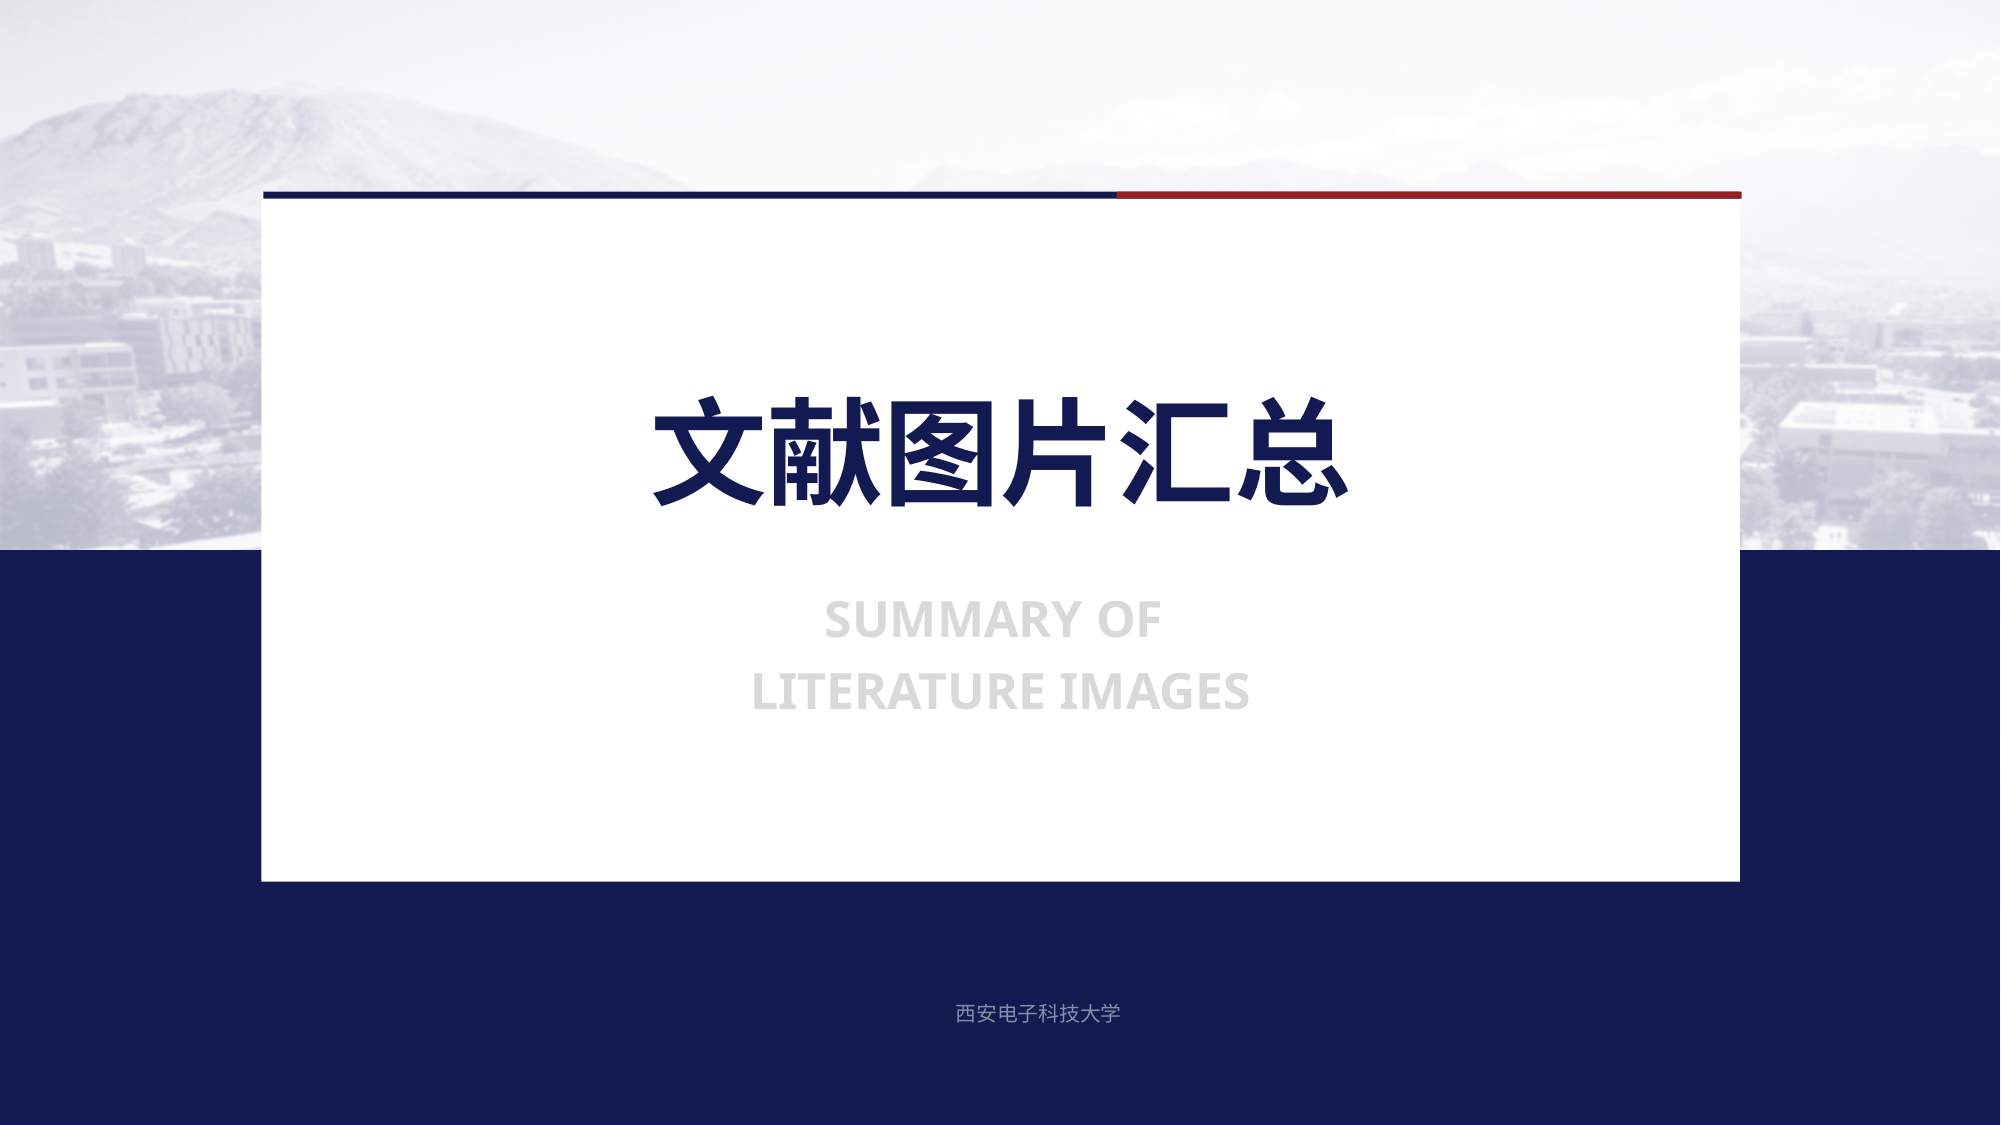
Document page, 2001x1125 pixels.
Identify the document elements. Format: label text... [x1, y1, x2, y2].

text_box [262, 191, 1116, 200]
text_box 西安电子科技大学 [940, 993, 1215, 1034]
text_box [260, 191, 1741, 883]
text_box Summary of Literature Images [489, 567, 1512, 727]
text_box [1116, 190, 1743, 200]
picture [0, 0, 2001, 1125]
text_box [0, 549, 2000, 1125]
text_box 文献图片汇总 [436, 371, 1566, 527]
